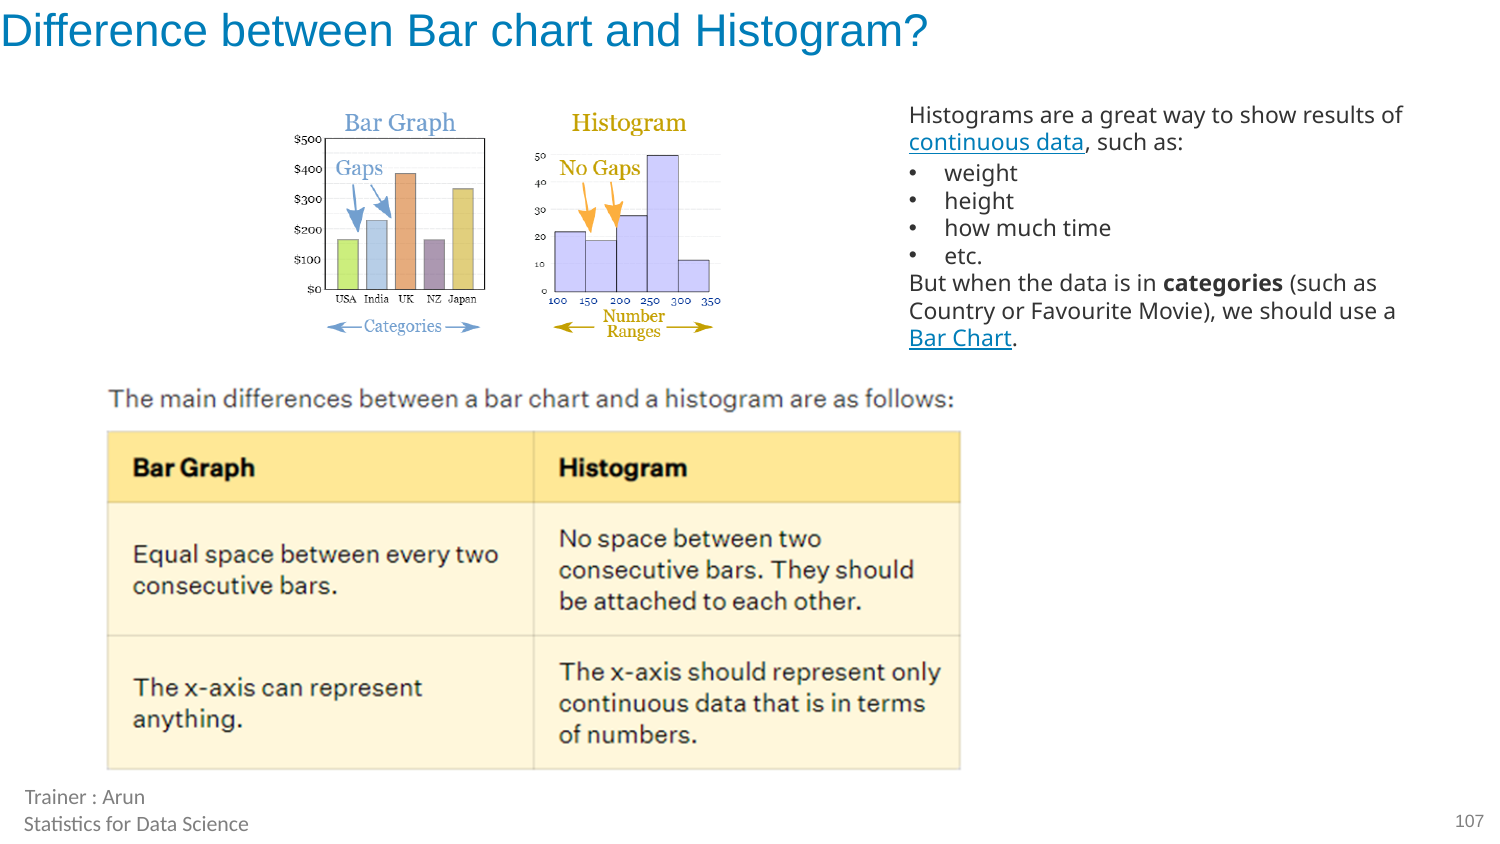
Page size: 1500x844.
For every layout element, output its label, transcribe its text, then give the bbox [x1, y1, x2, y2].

title Difference between Bar chart and Histogram? [0, 0, 1195, 105]
text_box Histograms are a great way to show results of continuous data, such as: weight height how much time etc. But when the data is in categories (such as Country or Favourite Movie), we should use a Bar Chart. [894, 92, 1464, 363]
picture [214, 98, 834, 352]
picture [95, 377, 969, 776]
